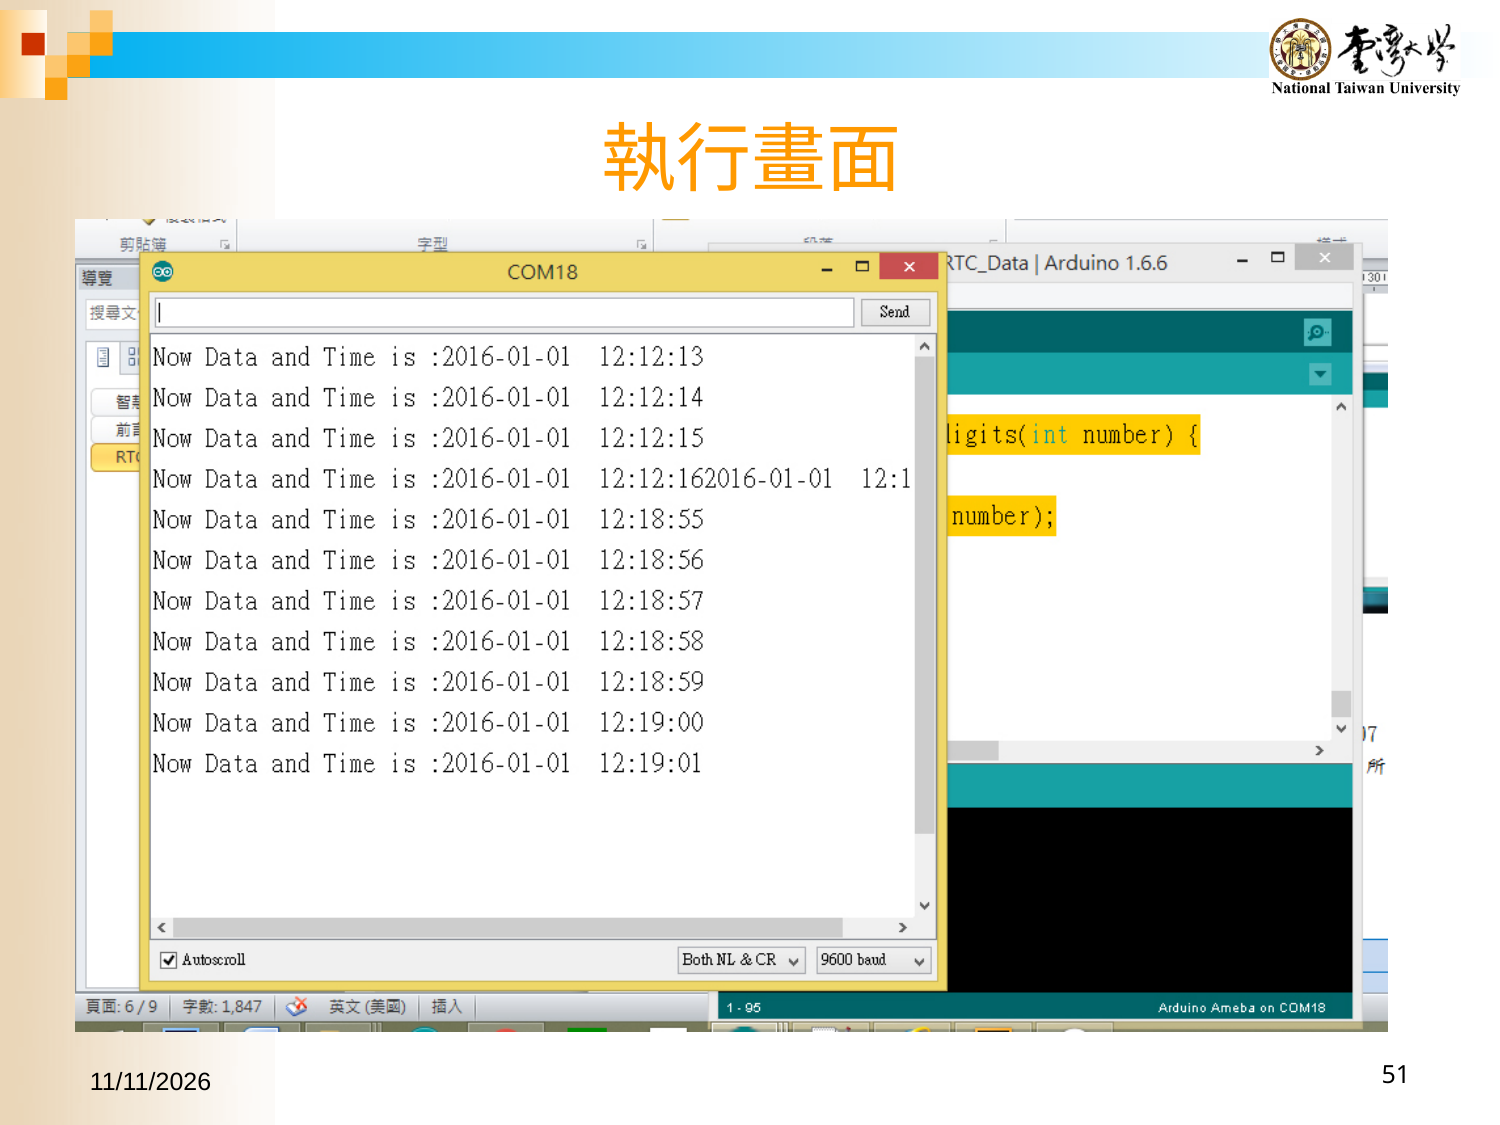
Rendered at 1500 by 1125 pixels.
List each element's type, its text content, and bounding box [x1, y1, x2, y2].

picture [1269, 18, 1463, 98]
text_box 2016/12/6 [75, 1039, 425, 1103]
text_box 51 [1074, 1024, 1425, 1100]
picture [75, 219, 1389, 1032]
title 執行畫面 [76, 42, 1427, 268]
